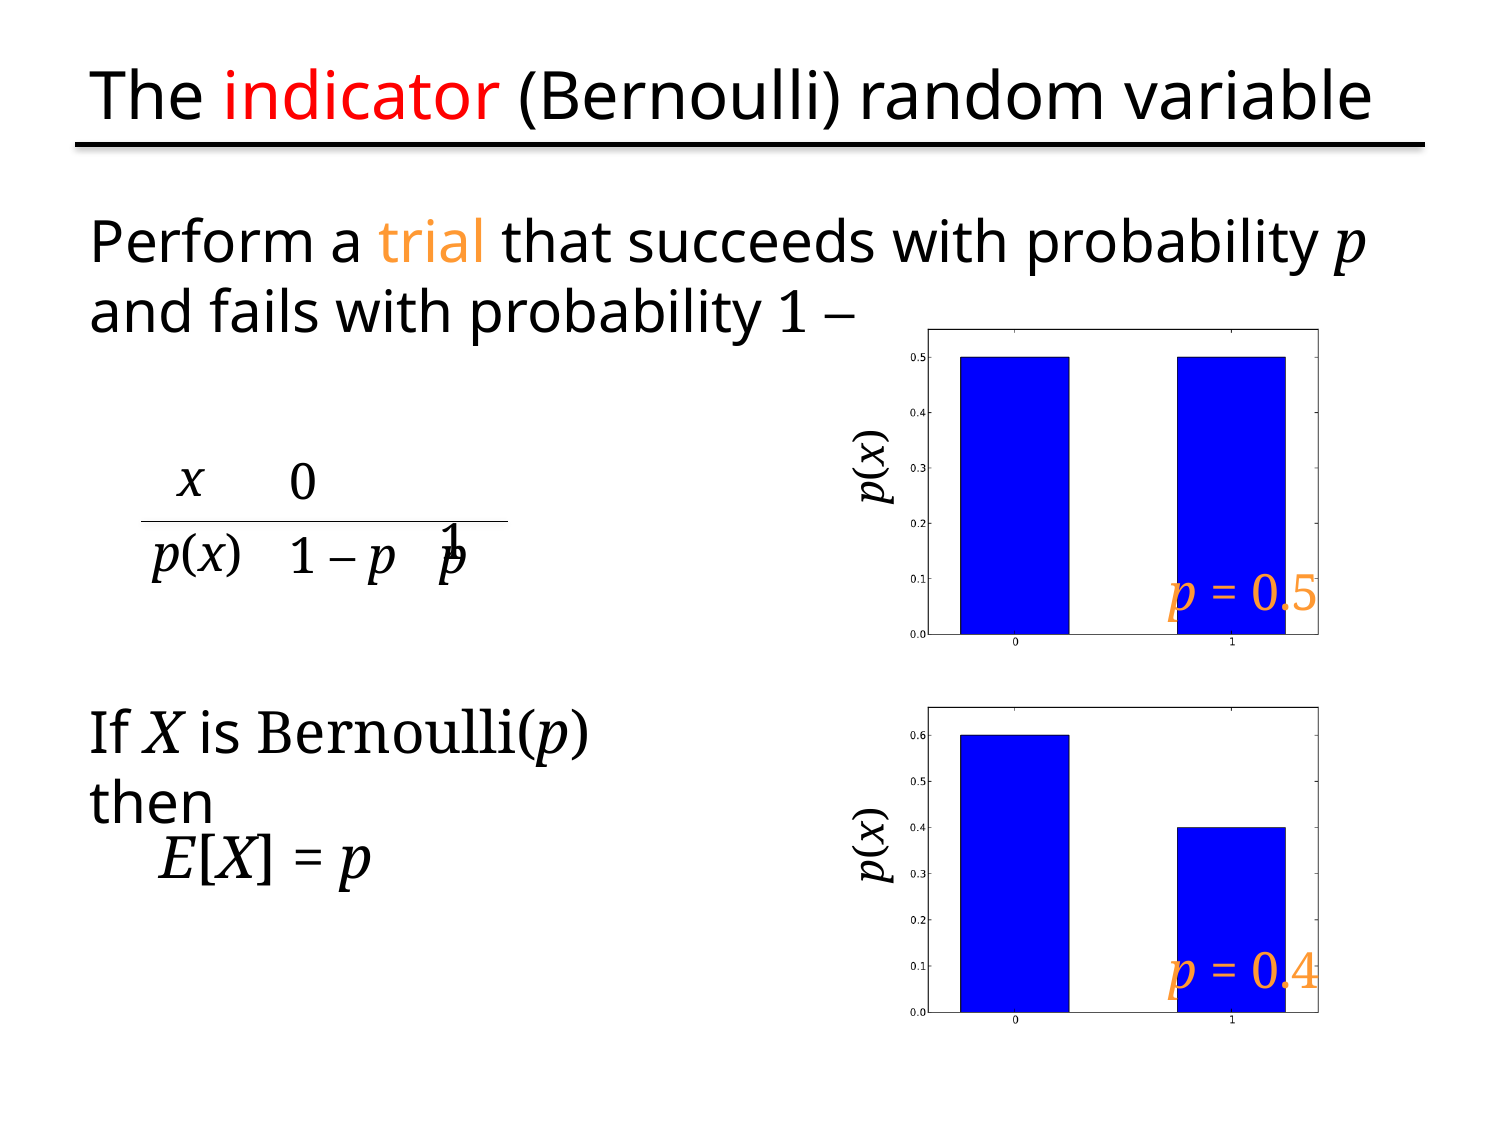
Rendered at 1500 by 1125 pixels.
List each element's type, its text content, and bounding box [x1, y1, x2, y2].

title The indicator (Bernoulli) random variable [75, 45, 1425, 145]
text_box Perform a trial that succeeds with probability p and fails with probability 1 – p. [74, 196, 1425, 352]
text_box E[X] = p [145, 843, 389, 898]
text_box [141, 438, 539, 593]
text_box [834, 669, 1367, 1049]
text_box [834, 291, 1367, 669]
text_box If X is Bernoulli(p) then [75, 688, 672, 843]
